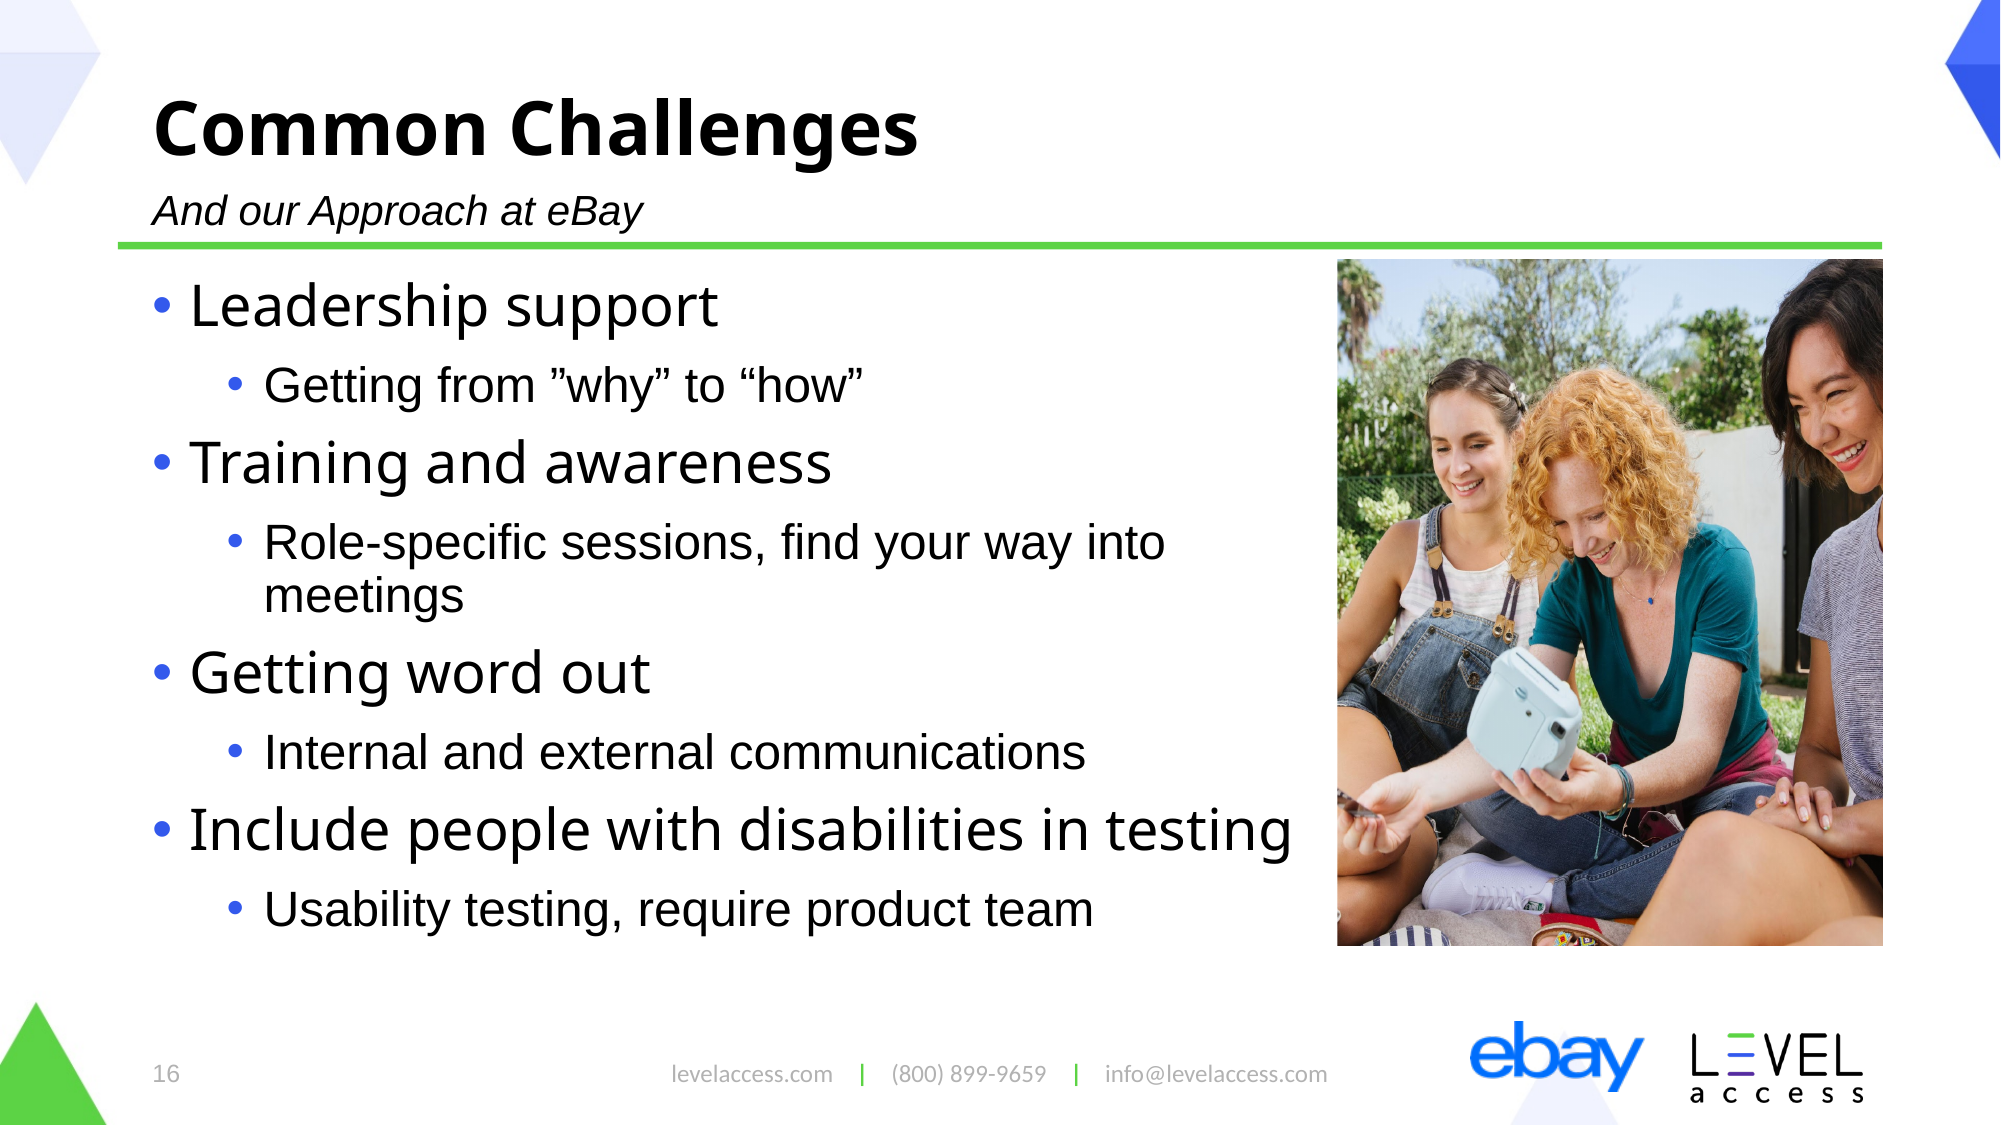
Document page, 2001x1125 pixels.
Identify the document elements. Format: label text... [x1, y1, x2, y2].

slide_number 16 [137, 1042, 588, 1103]
footer levelaccess.com | (800) 899-9659 | info@levelaccess.com [619, 1042, 1381, 1103]
list Leadership support Getting from ”why” to “how” Training and awareness Role-specific sessions, find your way into meetings Getting word out Internal and external communications Include people with disabilities in testing Usability testing, require product team [137, 269, 1314, 1014]
subtitle And our Approach at eBay [137, 181, 1863, 243]
picture [0, 0, 2001, 1125]
title Common Challenges [137, 74, 1863, 179]
